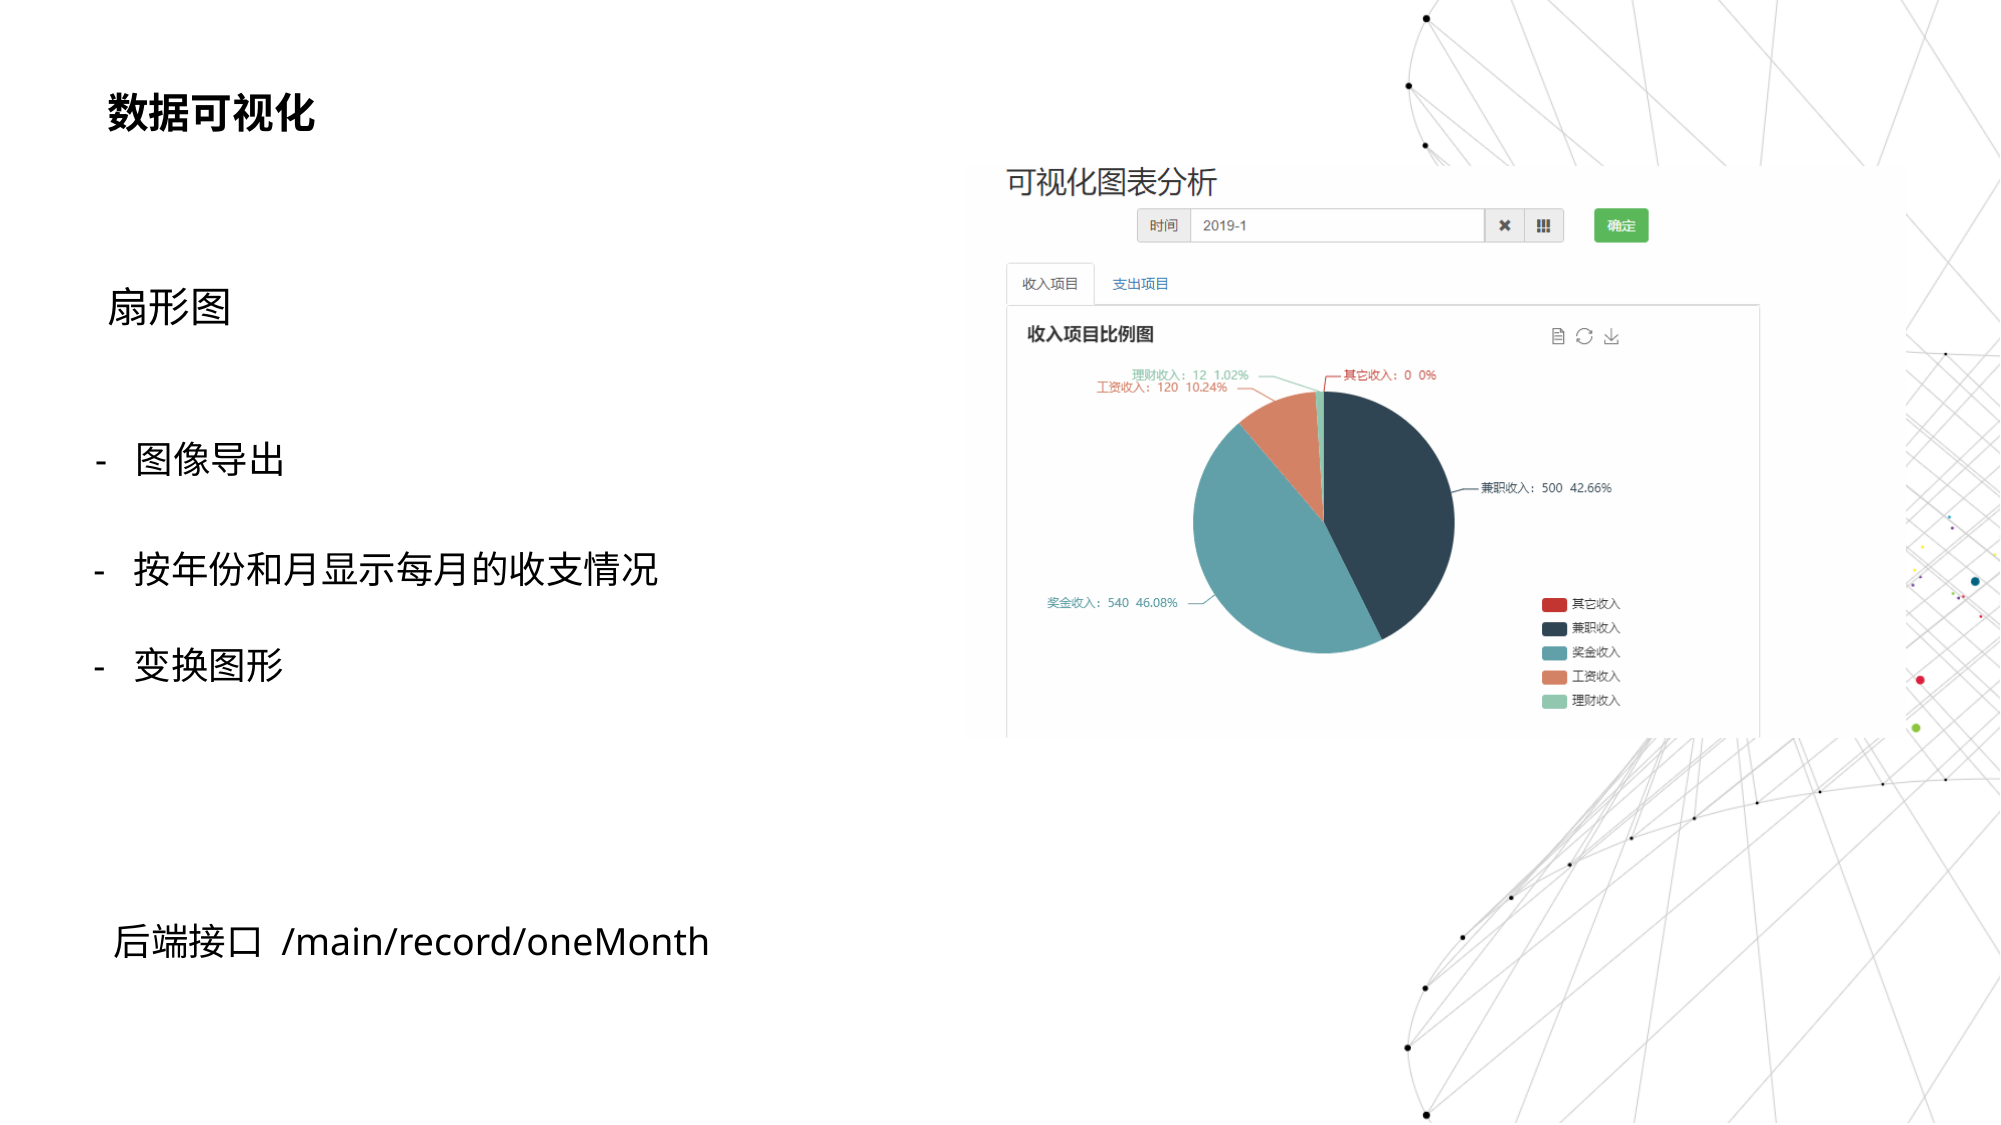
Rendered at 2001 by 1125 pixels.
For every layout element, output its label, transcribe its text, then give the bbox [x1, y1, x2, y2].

text_box 扇形图 [92, 258, 806, 339]
text_box - 按年份和月显示每月的收支情况 [78, 525, 707, 599]
picture [966, 0, 2001, 1123]
text_box 数据可视化 [92, 64, 806, 145]
text_box - 图像导出 [80, 414, 831, 489]
text_box 后端接口 /main/record/oneMonth [98, 910, 726, 971]
text_box - 变换图形 [78, 620, 707, 694]
